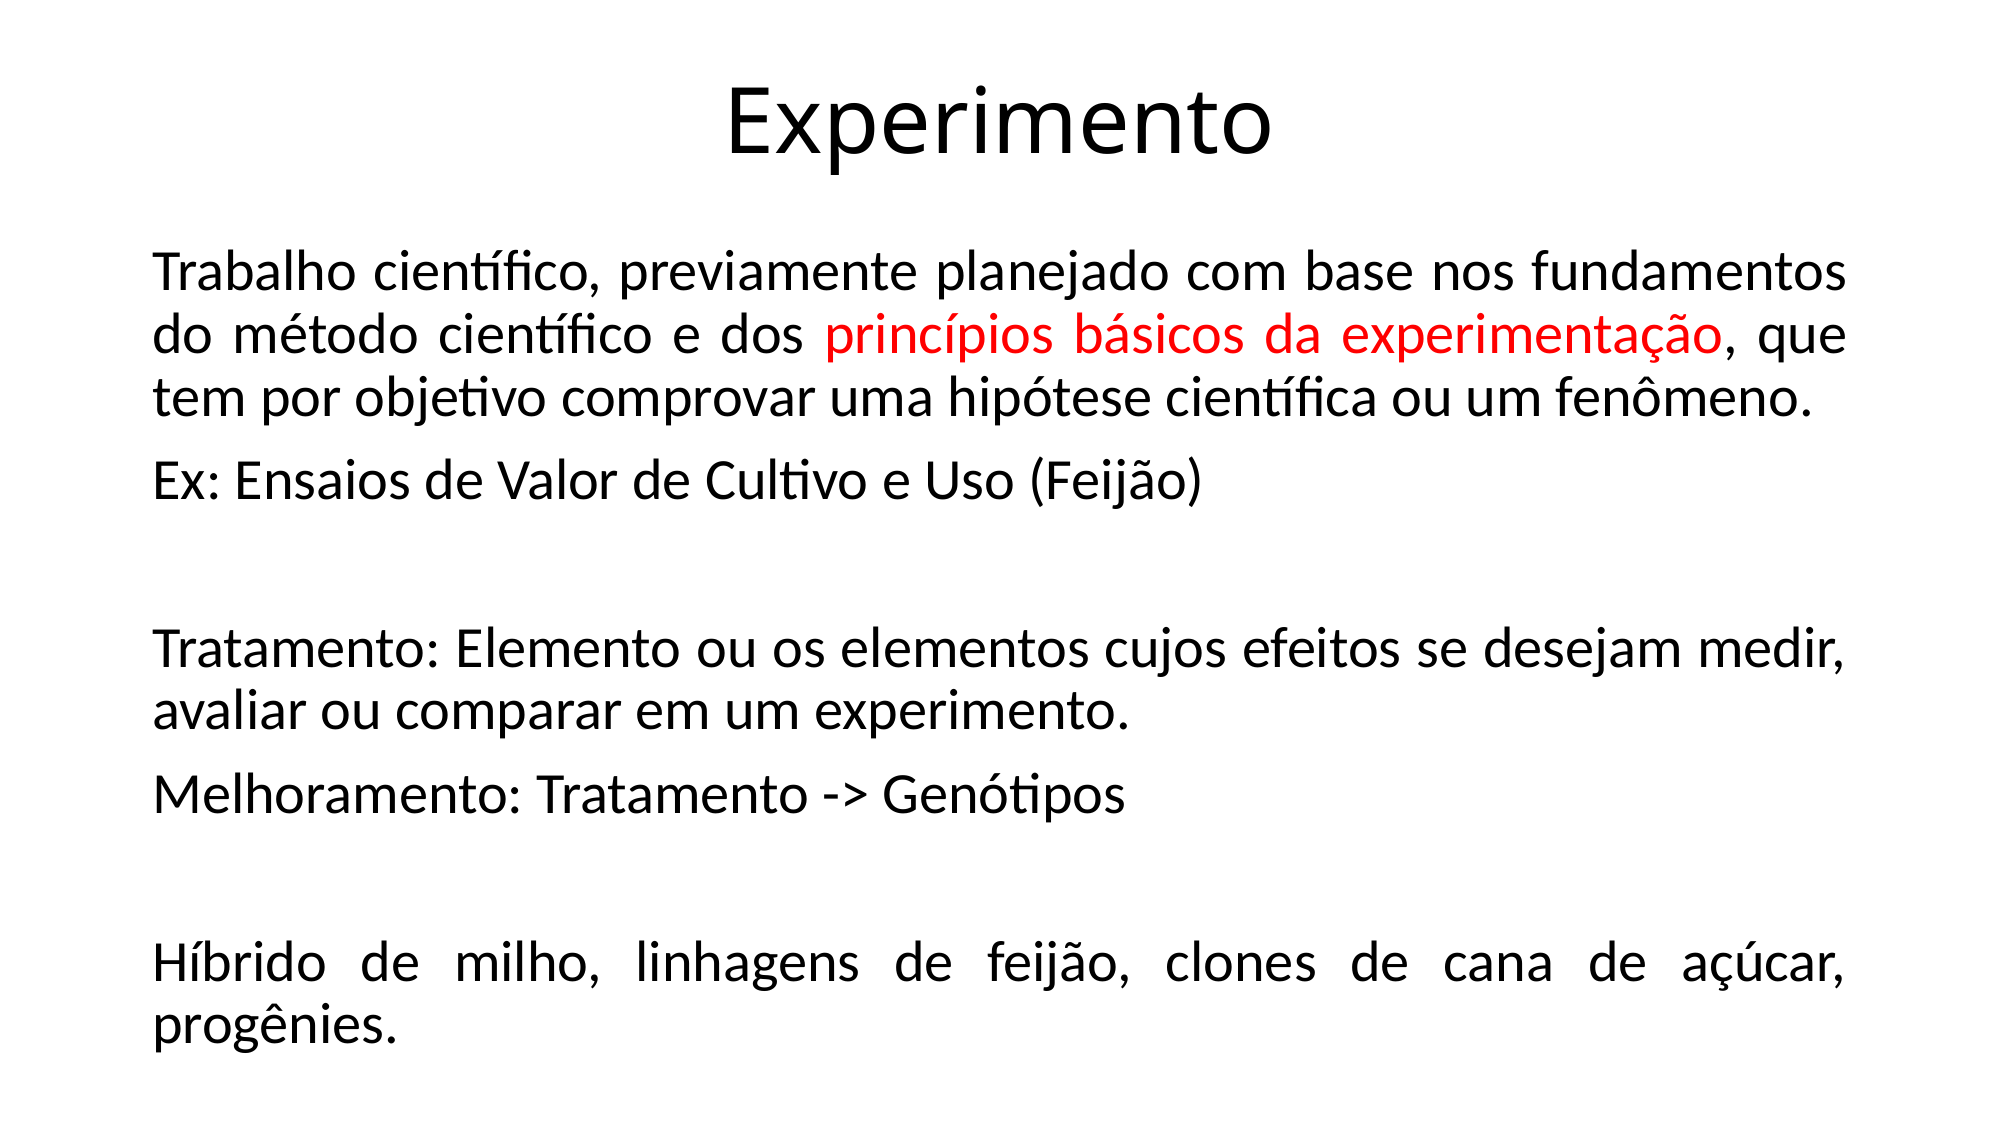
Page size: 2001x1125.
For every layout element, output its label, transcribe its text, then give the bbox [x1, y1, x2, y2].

title Experimento [137, 15, 1863, 232]
list Trabalho científico, previamente planejado com base nos fundamentos do método científico e dos princípios básicos da experimentação, que tem por objetivo comprovar uma hipótese científica ou um fenômeno. Ex: Ensaios de Valor de Cultivo e Uso (Feijão) Tratamento: Elemento ou os elementos cujos efeitos se desejam medir, avaliar ou comparar em um experimento. Melhoramento: Tratamento -> Genótipos Híbrido de milho, linhagens de feijão, clones de cana de açúcar, progênies. [137, 232, 1863, 1075]
